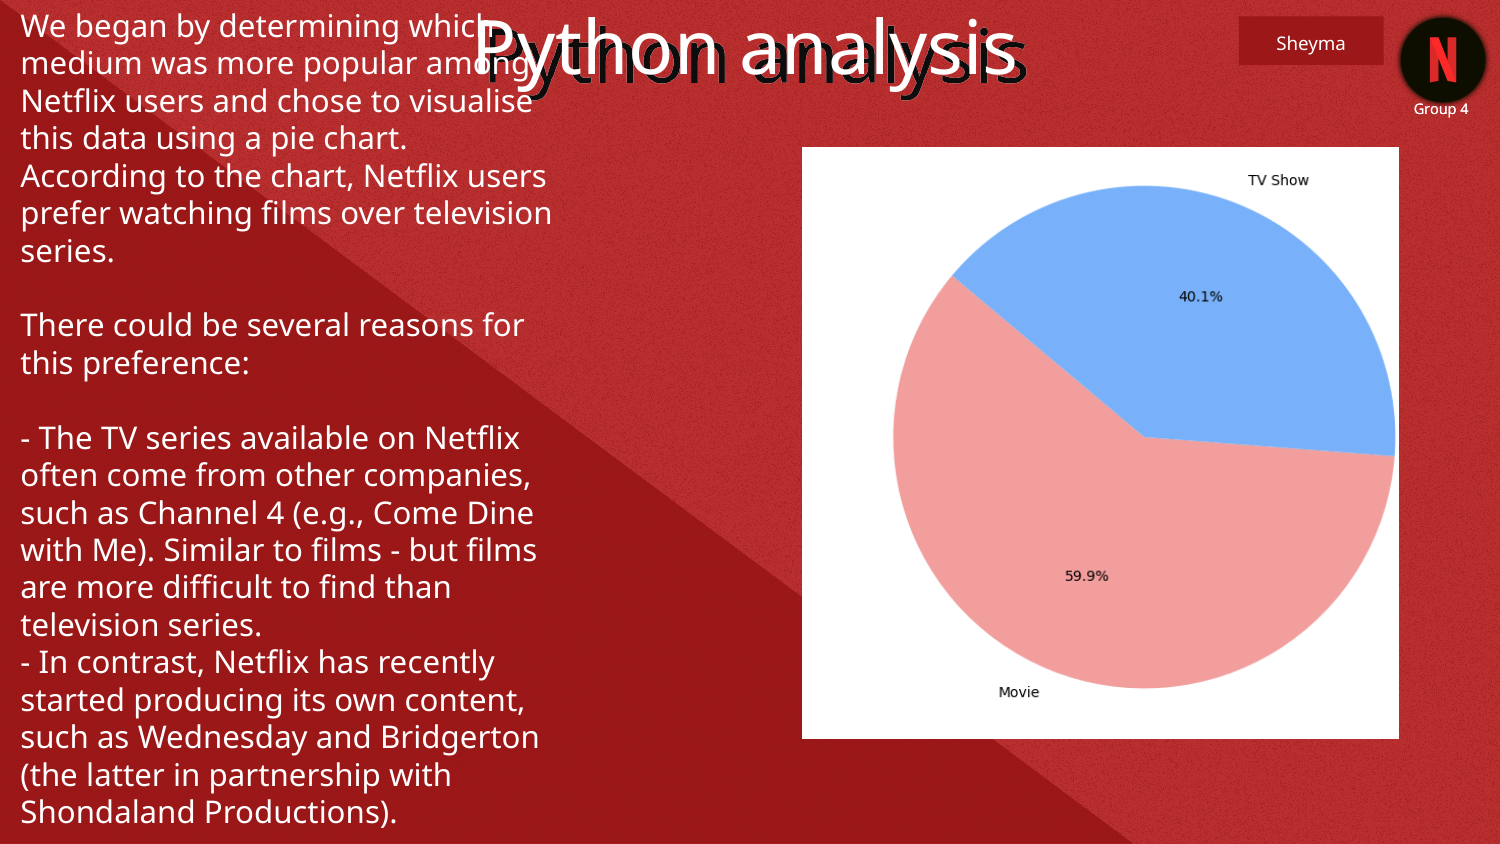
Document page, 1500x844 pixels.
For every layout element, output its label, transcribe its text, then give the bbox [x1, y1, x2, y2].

list We began by determining which medium was more popular among Netflix users and chose to visualise this data using a pie chart. According to the chart, Netflix users prefer watching films over television series. There could be several reasons for this preference: - The TV series available on Netflix often come from other companies, such as Channel 4 (e.g., Come Dine with Me). Similar to films - but films are more difficult to find than television series. - In contrast, Netflix has recently started producing its own content, such as Wednesday and Bridgerton (the latter in partnership with Shondaland Productions). [5, 29, 569, 844]
picture [1394, 11, 1492, 109]
title Python analysis [113, 0, 1378, 82]
picture [801, 147, 1400, 739]
text_box Sheyma [1238, 16, 1384, 65]
